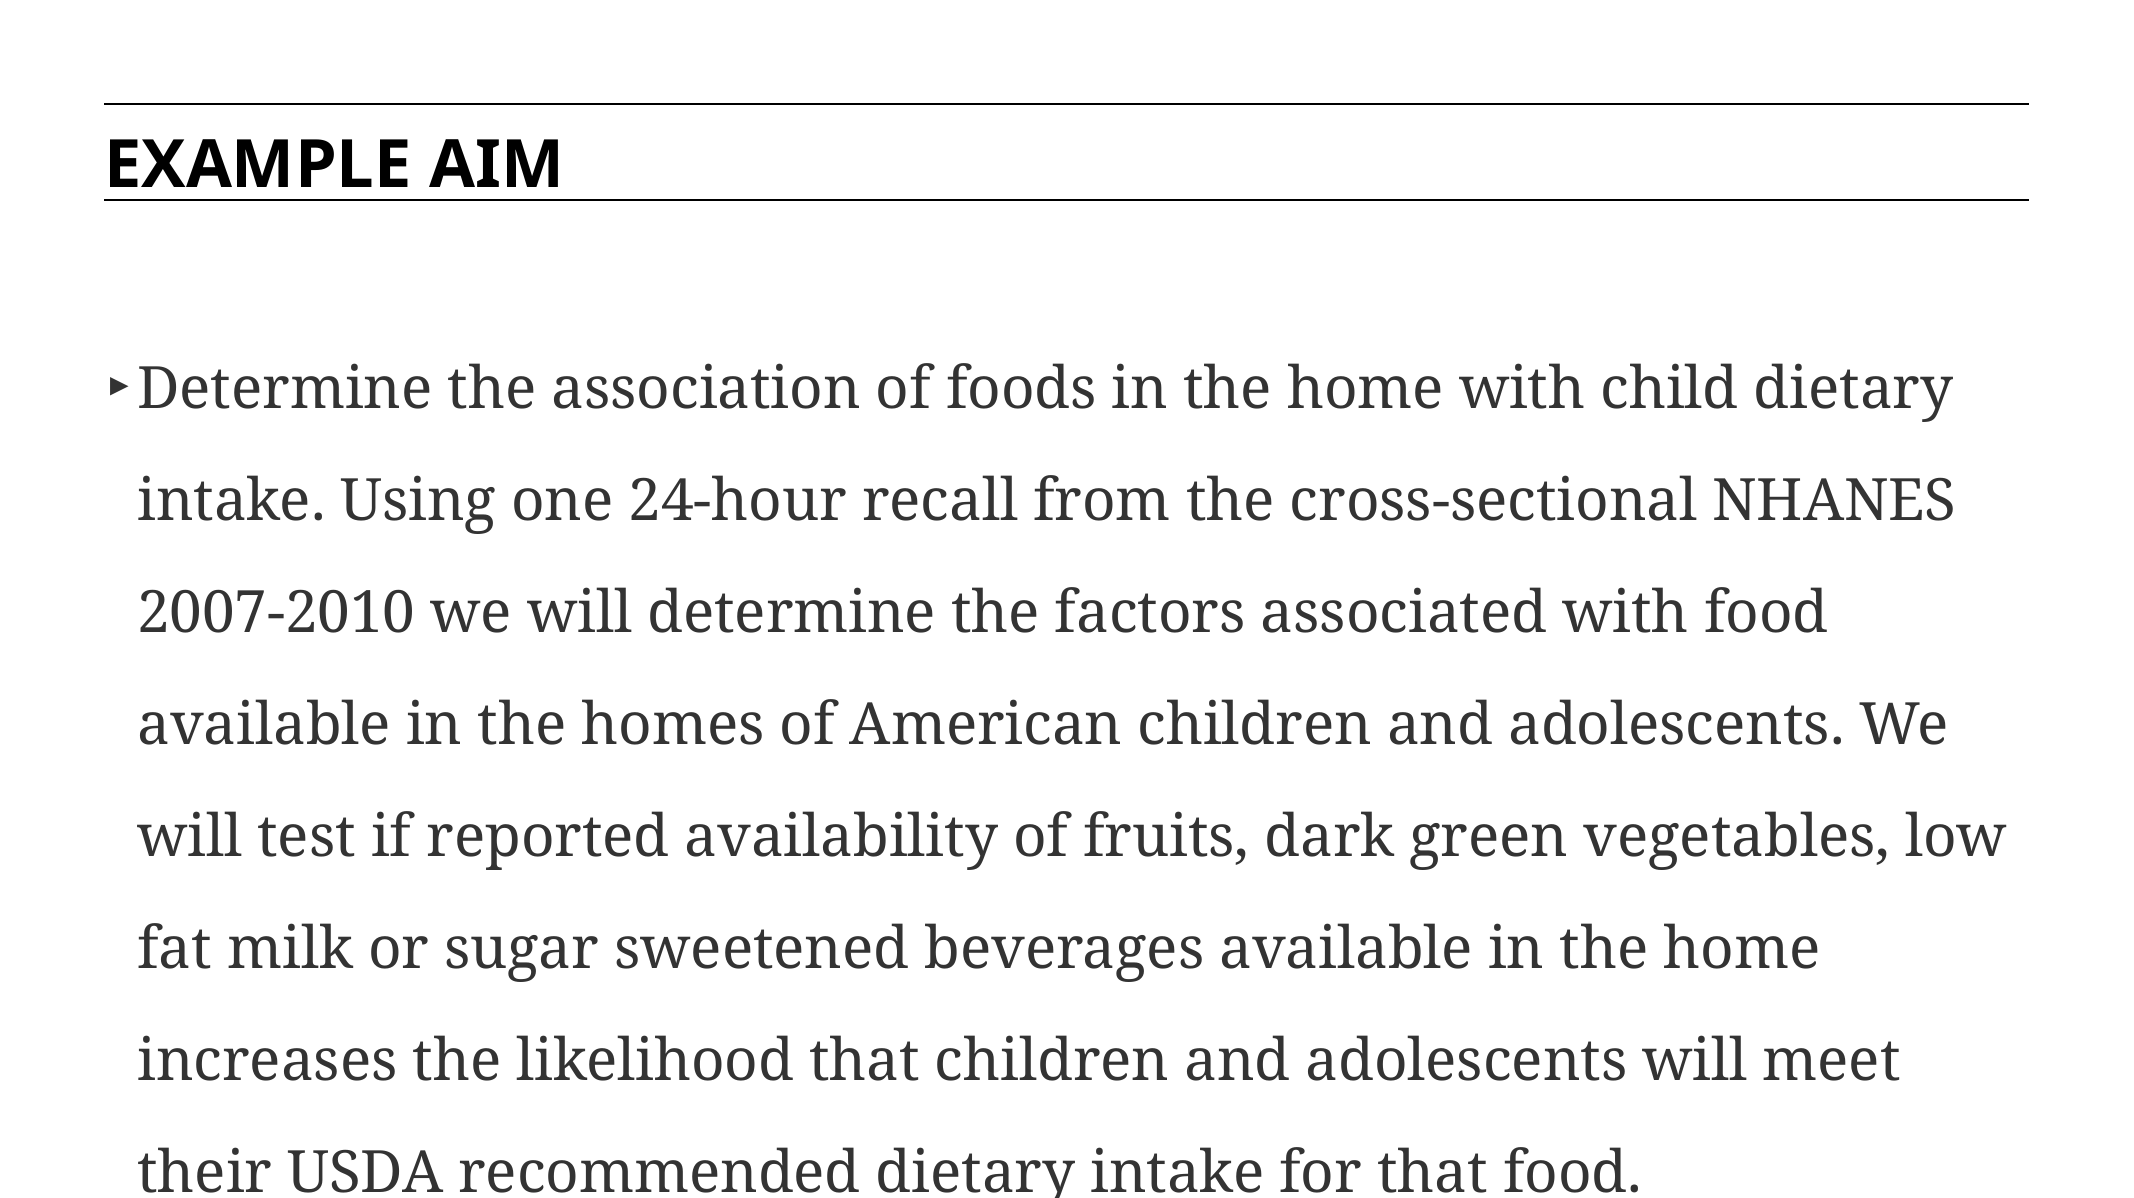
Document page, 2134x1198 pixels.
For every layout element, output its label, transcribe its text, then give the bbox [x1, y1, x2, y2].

text_box EXAMPLE AIM [104, 120, 1371, 192]
list Determine the association of foods in the home with child dietary intake. Using one 24-hour recall from the cross-sectional NHANES 2007-2010 we will determine the factors associated with food available in the homes of American children and adolescents. We will test if reported availability of fruits, dark green vegetables, low fat milk or sugar sweetened beverages available in the home increases the likelihood that children and adolescents will meet their USDA recommended dietary intake for that food. [104, 238, 2030, 864]
